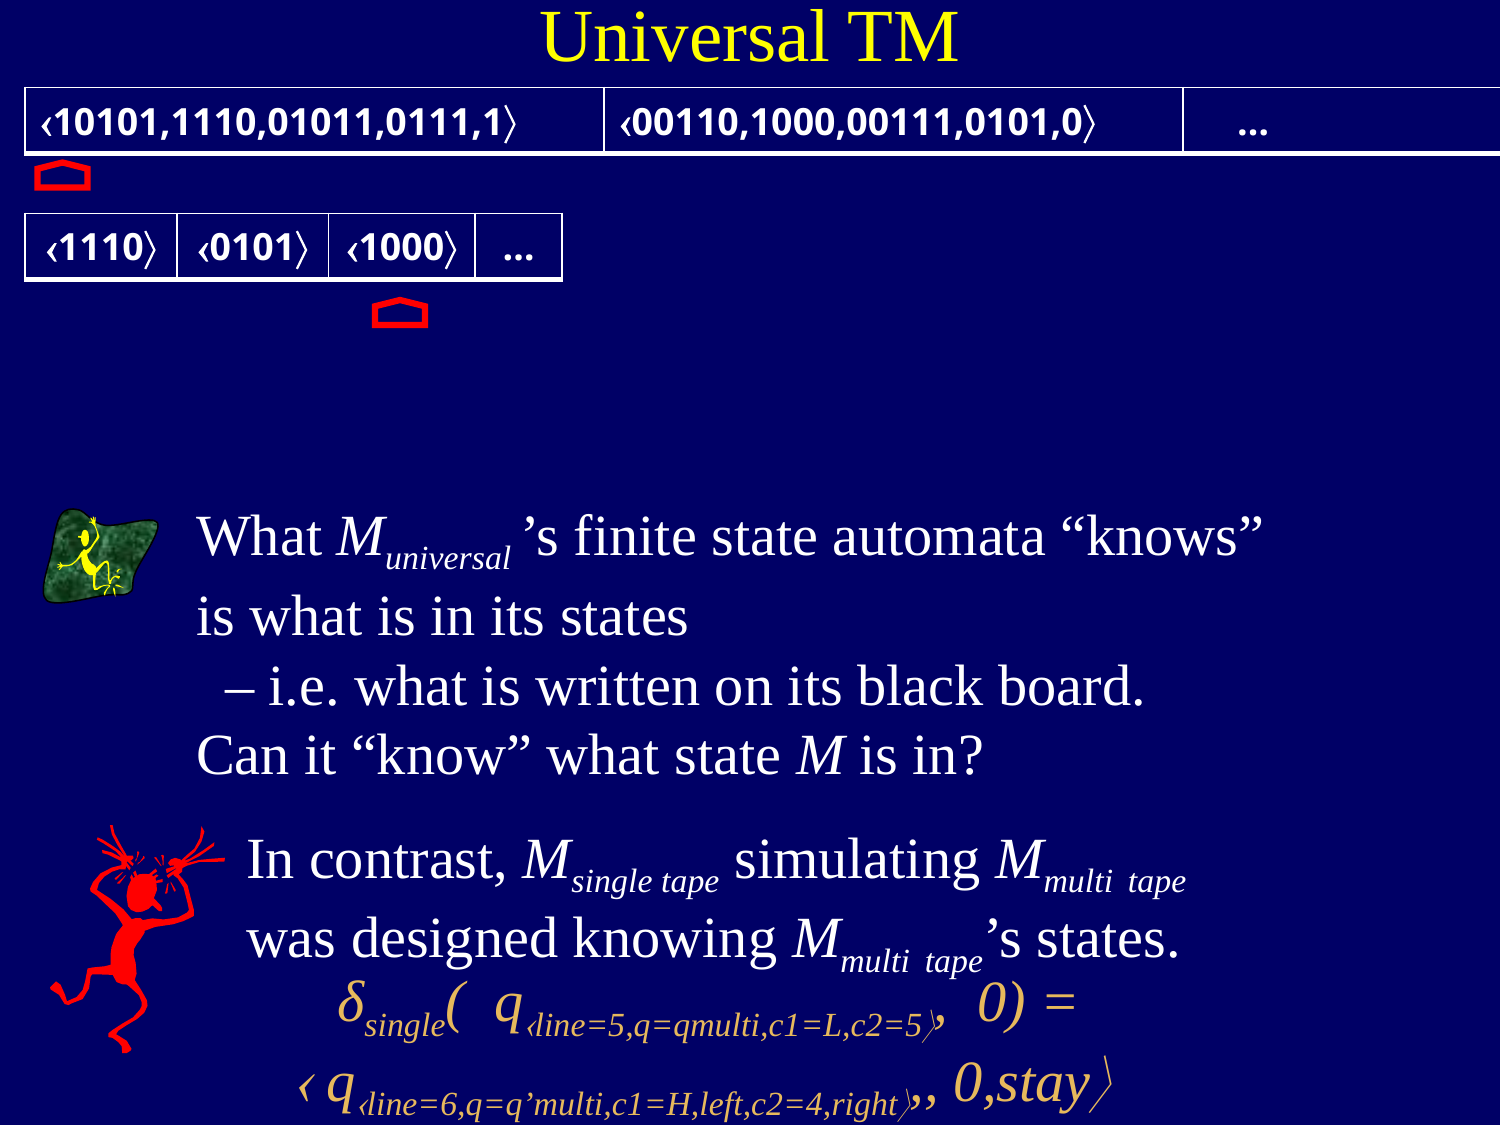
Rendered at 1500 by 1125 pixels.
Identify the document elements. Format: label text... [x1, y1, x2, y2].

table_header 1000 [329, 214, 474, 277]
table_header 00110,1000,00111,0101,0 [605, 88, 1182, 151]
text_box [37, 507, 163, 609]
text_box Universal TM [112, 0, 1388, 87]
table_header 1110 [26, 214, 176, 277]
table_header … [1184, 88, 1500, 151]
text_box [37, 162, 88, 188]
text_box What Muniversal ’s finite state automata “knows” is what is in its states – i.e. what is written on its black board. Can it “know” what state M is in? [151, 489, 1500, 794]
table_header … [476, 214, 561, 277]
table_header 10101,1110,01011,0111,1 [26, 88, 603, 151]
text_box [49, 824, 226, 1054]
text_box [375, 299, 426, 325]
text_box In contrast, Msingle tape simulating Mmulti tape was designed knowing Mmulti tape’s states. [200, 812, 1500, 987]
text_box δsingle( qline=5,q=qmulti,c1=L,c2=5, 0) =  qline=6,q=q’multi,c1=H,left,c2=4,right,, 0,stay [0, 955, 1443, 1125]
table_header 0101 [178, 214, 328, 277]
